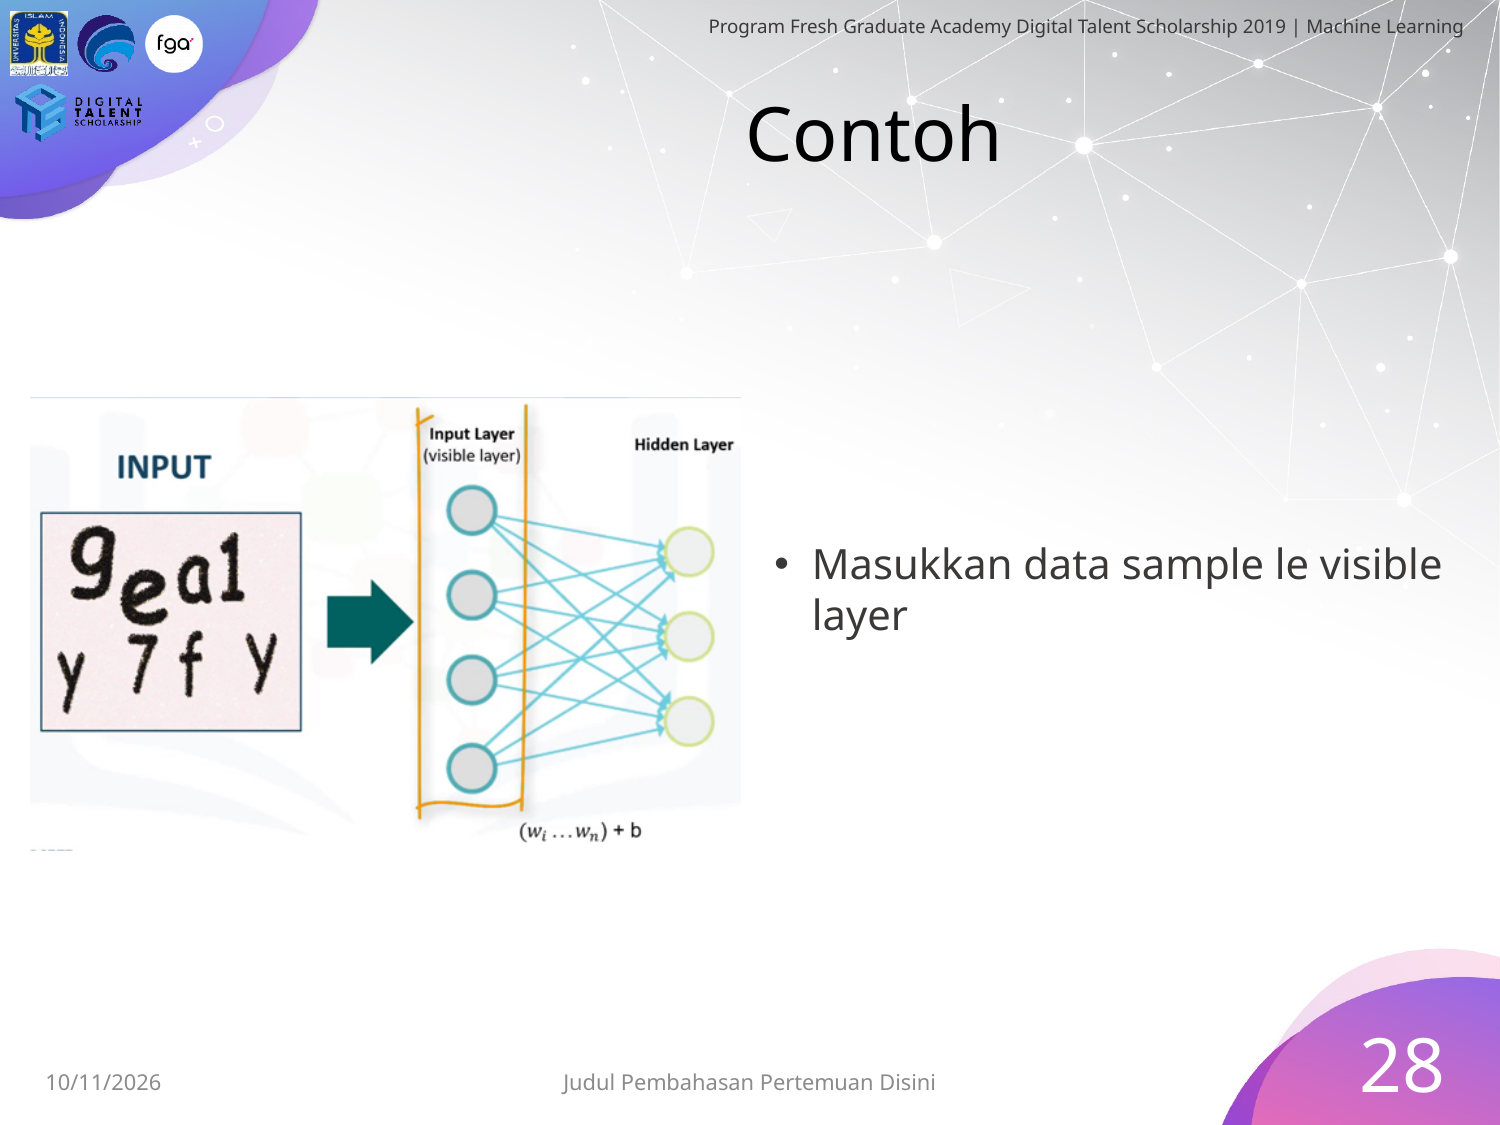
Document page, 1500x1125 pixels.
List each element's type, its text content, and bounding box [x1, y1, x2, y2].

title Contoh [271, 67, 1478, 206]
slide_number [30, 1053, 272, 1114]
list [30, 397, 741, 851]
footer Judul Pembahasan Pertemuan Disini [382, 1053, 1118, 1114]
picture [0, 0, 1500, 1125]
list Masukkan data sample le visible layer [759, 234, 1478, 1014]
slide_number 28 [1327, 1023, 1478, 1114]
